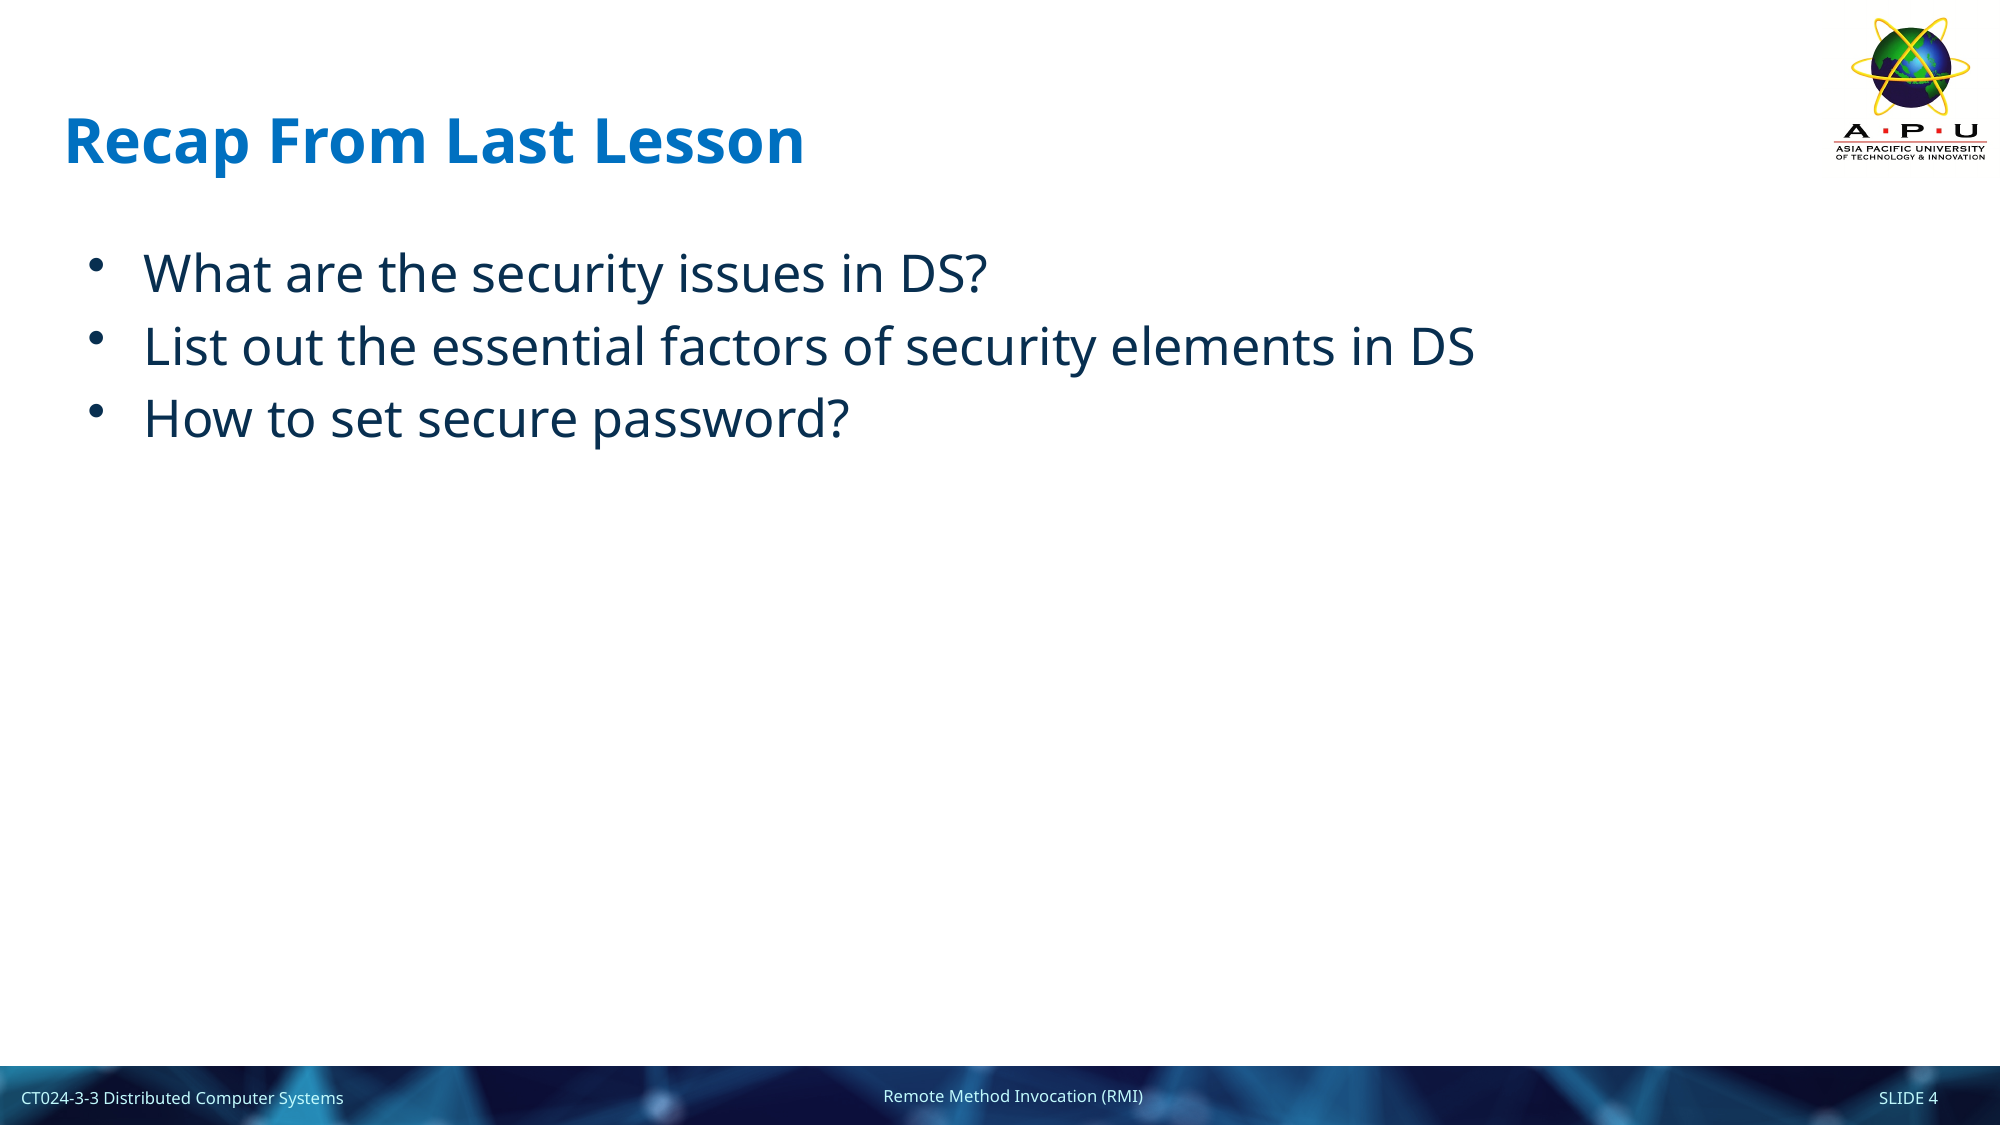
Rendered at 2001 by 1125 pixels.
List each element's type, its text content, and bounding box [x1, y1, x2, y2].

picture [0, 1066, 2000, 1125]
picture [1822, 0, 2000, 178]
list What are the security issues in DS? List out the essential factors of security elements in DS How to set secure password? [72, 232, 1952, 805]
title Recap From Last Lesson [48, 45, 1764, 233]
